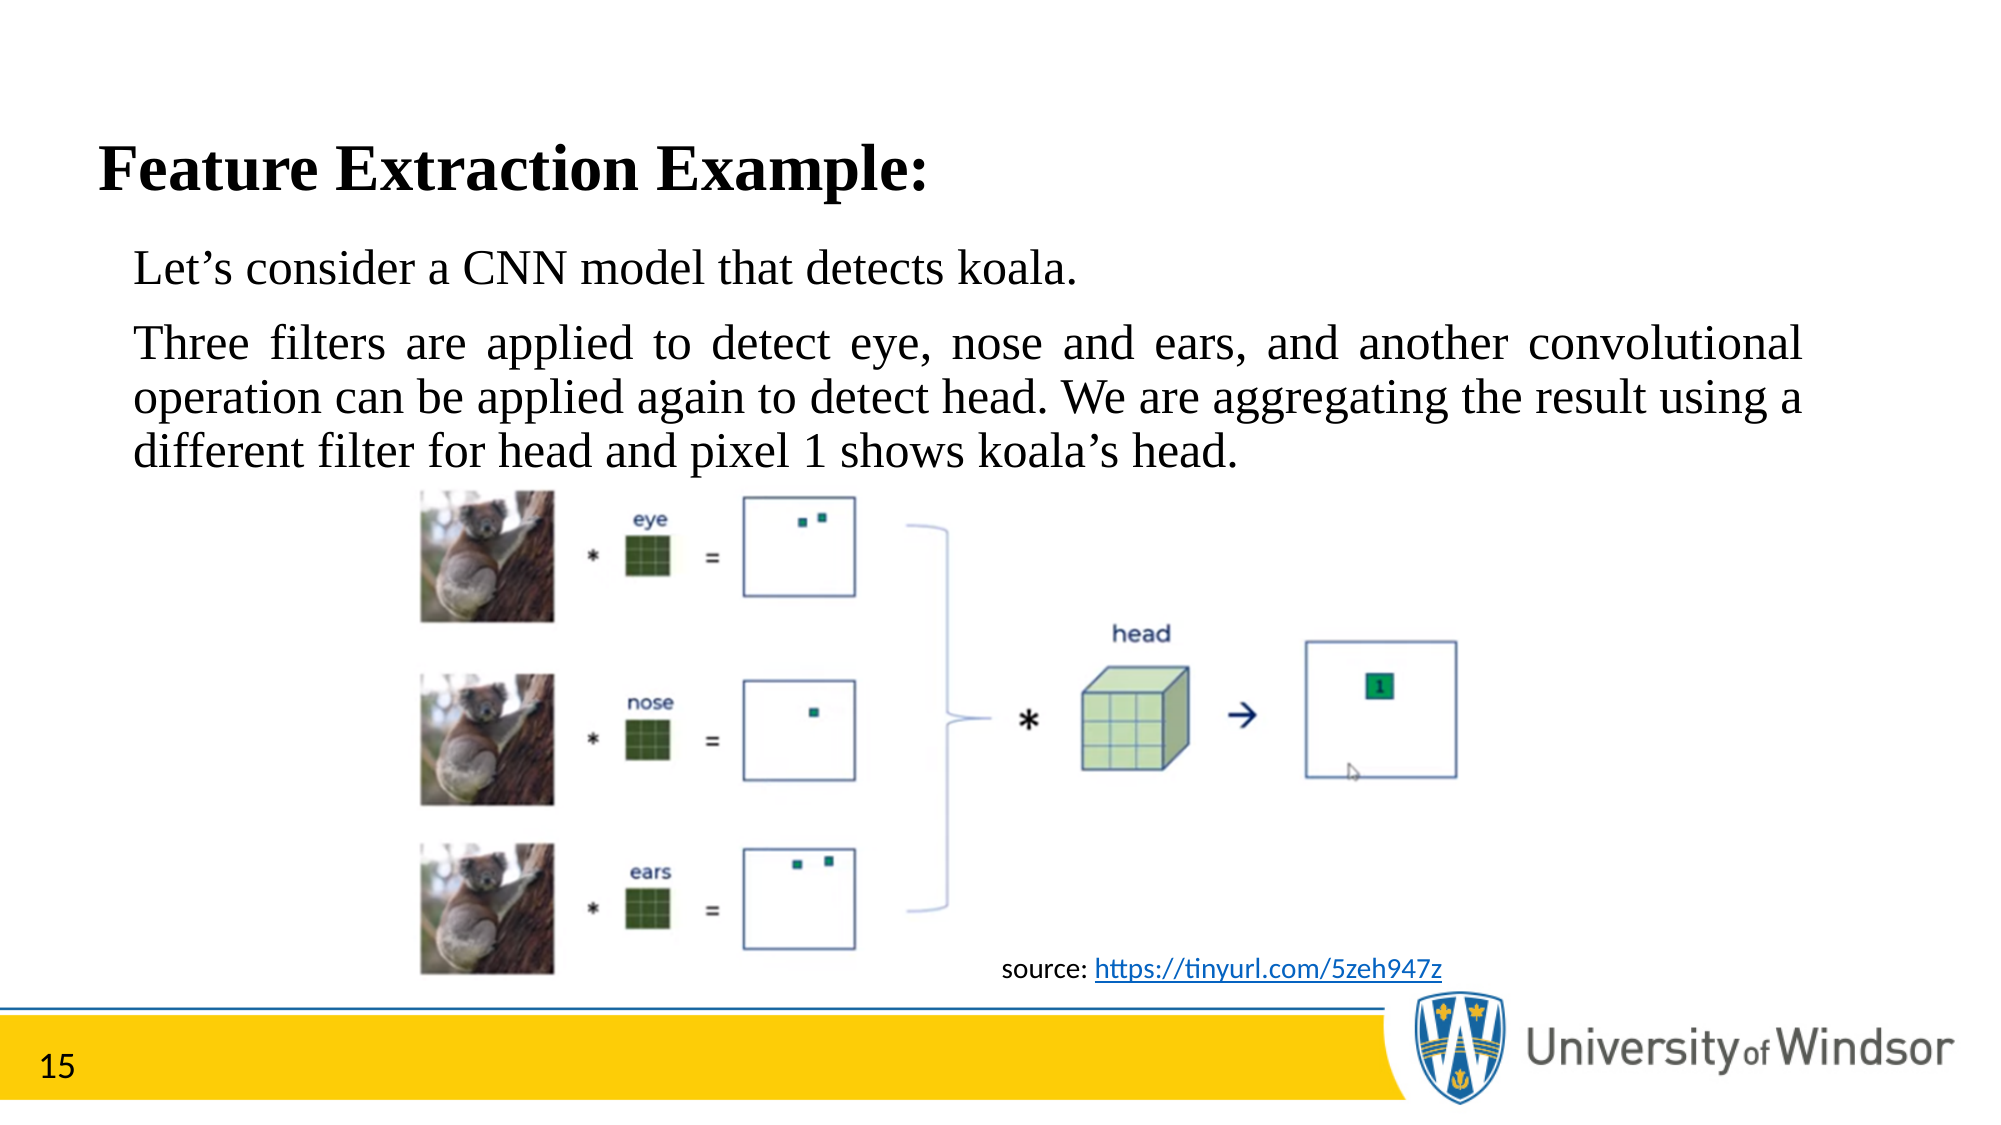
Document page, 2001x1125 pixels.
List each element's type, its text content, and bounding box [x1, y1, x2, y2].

title Feature Extraction Example: [83, 103, 1069, 213]
subtitle Let’s consider a CNN model that detects koala. Three filters are applied to detect eye, nose and ears, and another convolutional operation can be applied again to detect head. We are aggregating the result using a different filter for head and pixel 1 shows koala’s head. [118, 233, 1820, 594]
text_box source: https://tinyurl.com/5zeh947z [913, 942, 1531, 993]
picture [0, 479, 2000, 1125]
footer 15 [23, 1033, 96, 1094]
